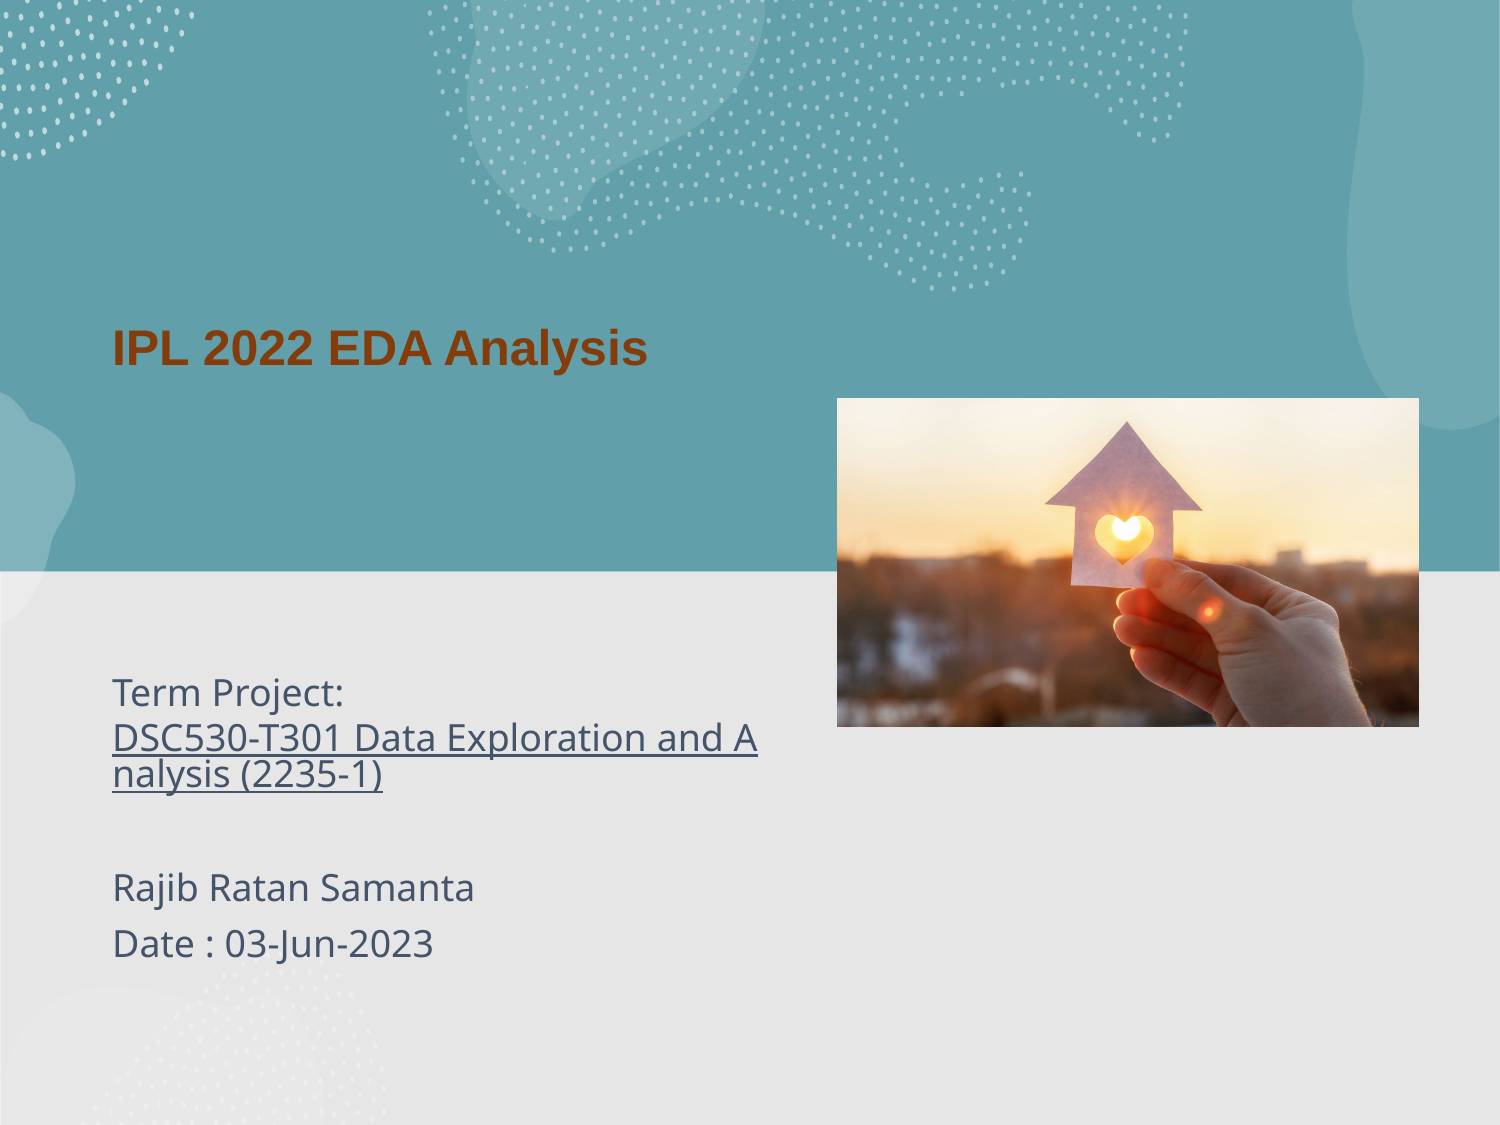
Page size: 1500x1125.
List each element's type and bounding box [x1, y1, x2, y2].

text_box [0, 0, 1500, 1125]
